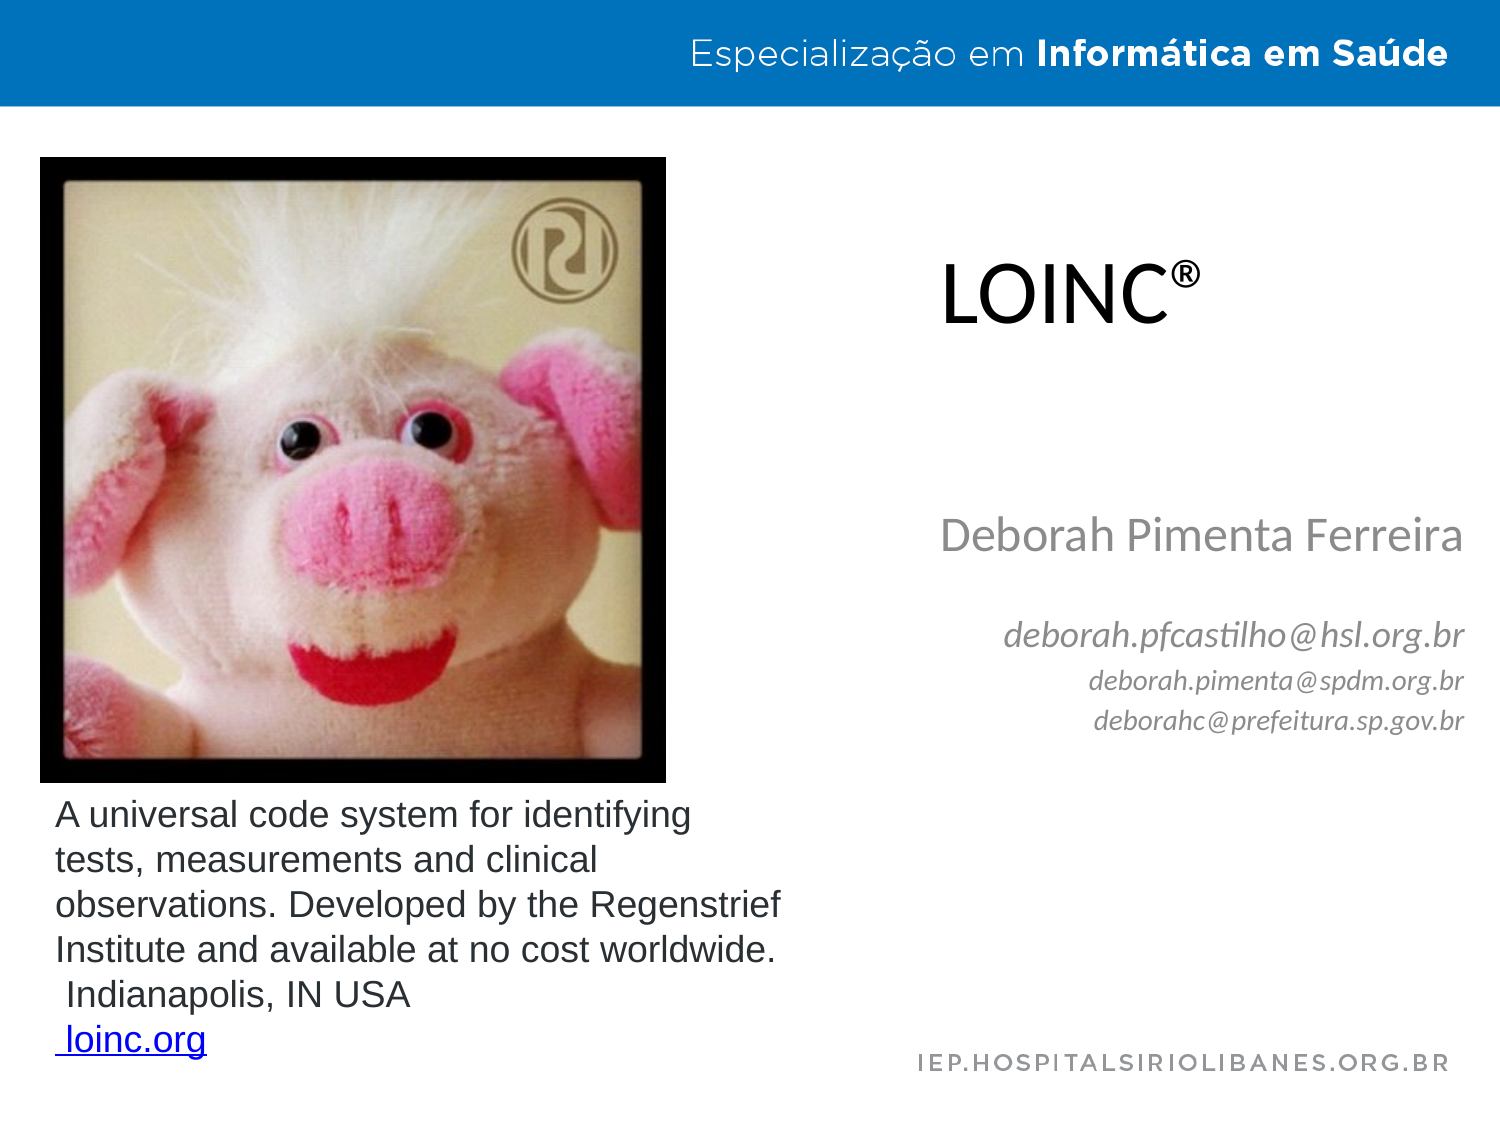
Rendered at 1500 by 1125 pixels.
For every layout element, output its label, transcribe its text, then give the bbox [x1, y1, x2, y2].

subtitle Deborah Pimenta Ferreira deborah.pfcastilho@hsl.org.br deborah.pimenta@spdm.org.br deborahc@prefeitura.sp.gov.br [670, 494, 1480, 782]
text_box A universal code system for identifying tests, measurements and clinical observations. Developed by the Regenstrief Institute and available at no cost worldwide. Indianapolis, IN USA loinc.org [40, 782, 806, 1068]
title LOINC® [671, 166, 1500, 408]
picture [0, 0, 1500, 1125]
